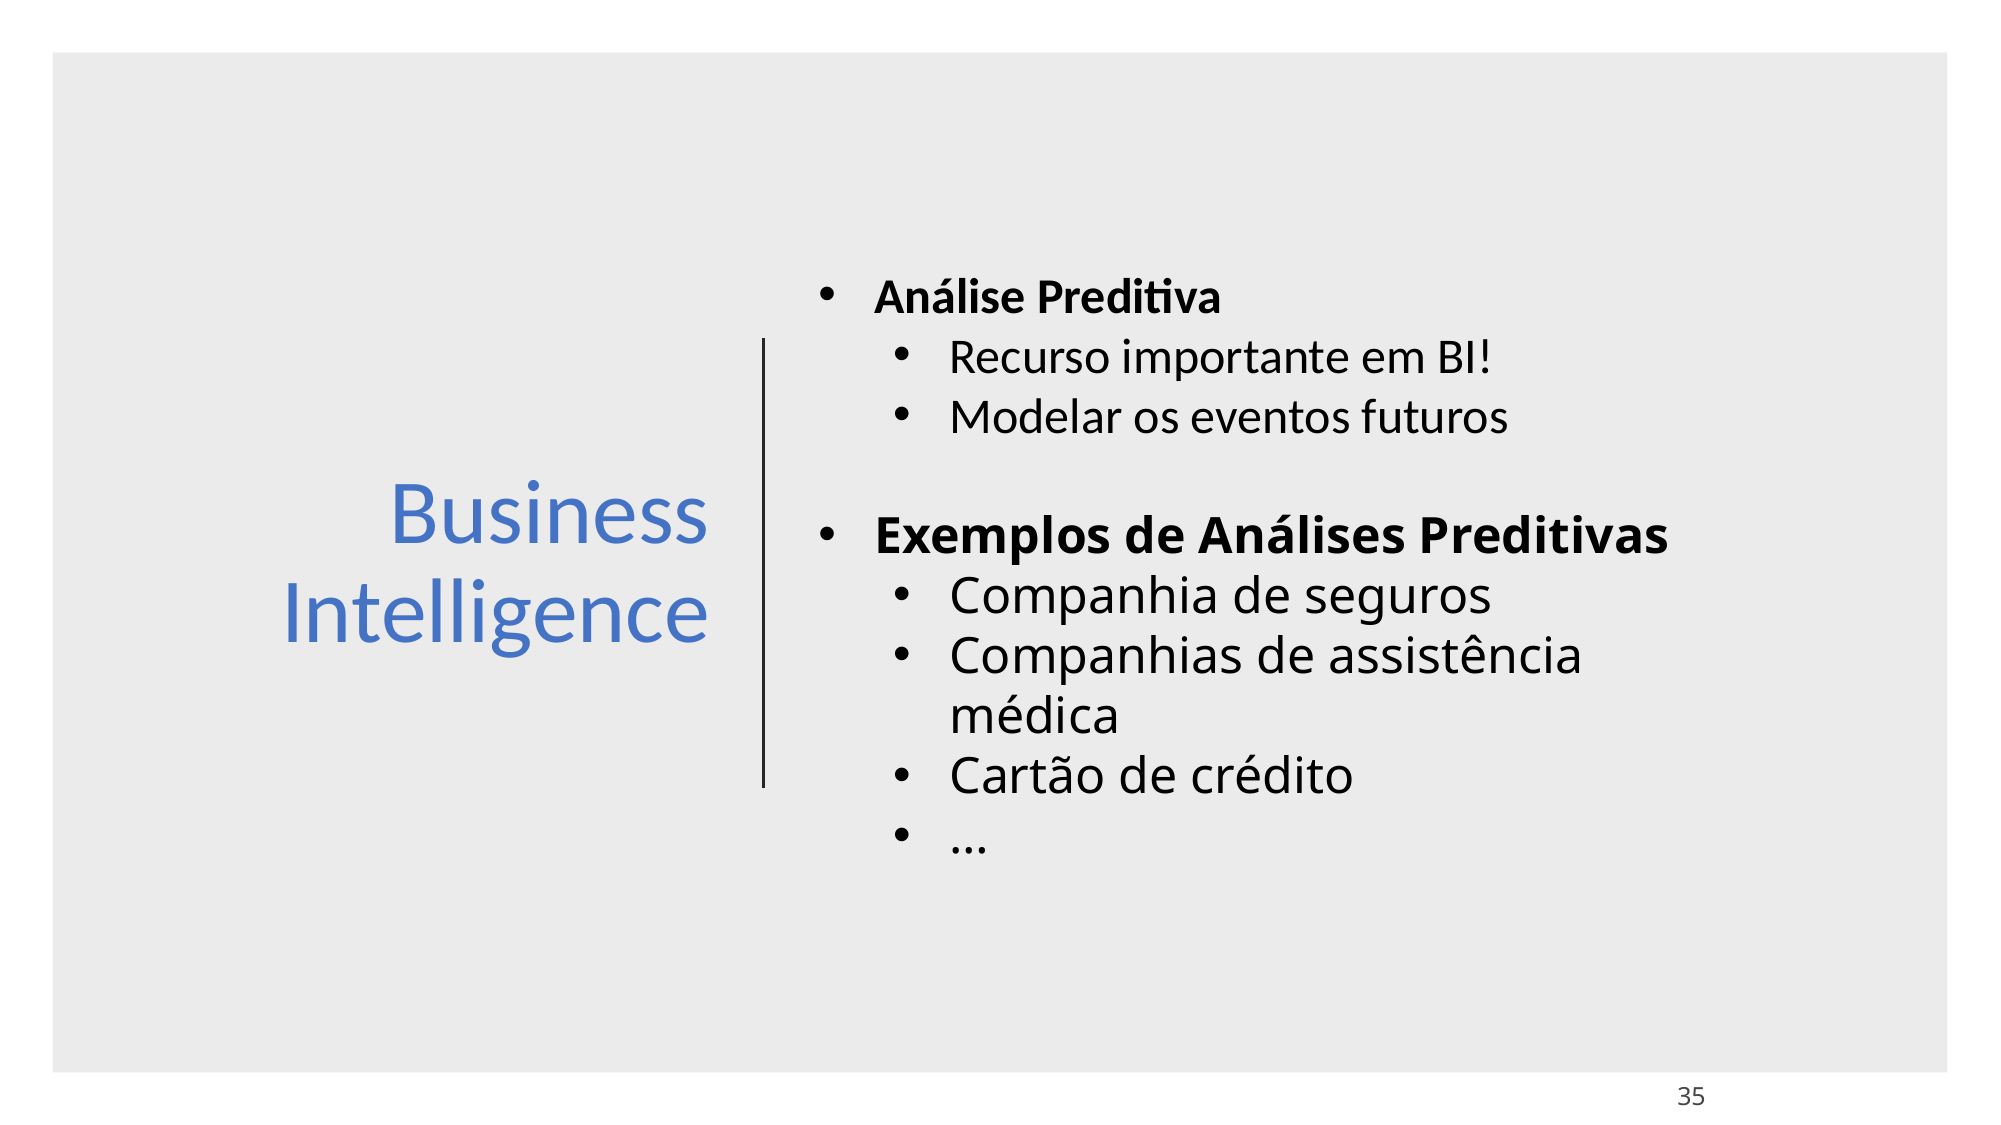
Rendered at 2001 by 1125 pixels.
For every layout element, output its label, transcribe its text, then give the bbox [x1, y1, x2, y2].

text_box 35 [1673, 1080, 1706, 1106]
title Business Intelligence [137, 158, 711, 967]
text_box Análise Preditiva Recurso importante em BI! Modelar os eventos futuros Exemplos de Análises Preditivas Companhia de seguros Companhias de assistência médica Cartão de crédito … [816, 158, 1863, 967]
text_box [52, 52, 1948, 1073]
